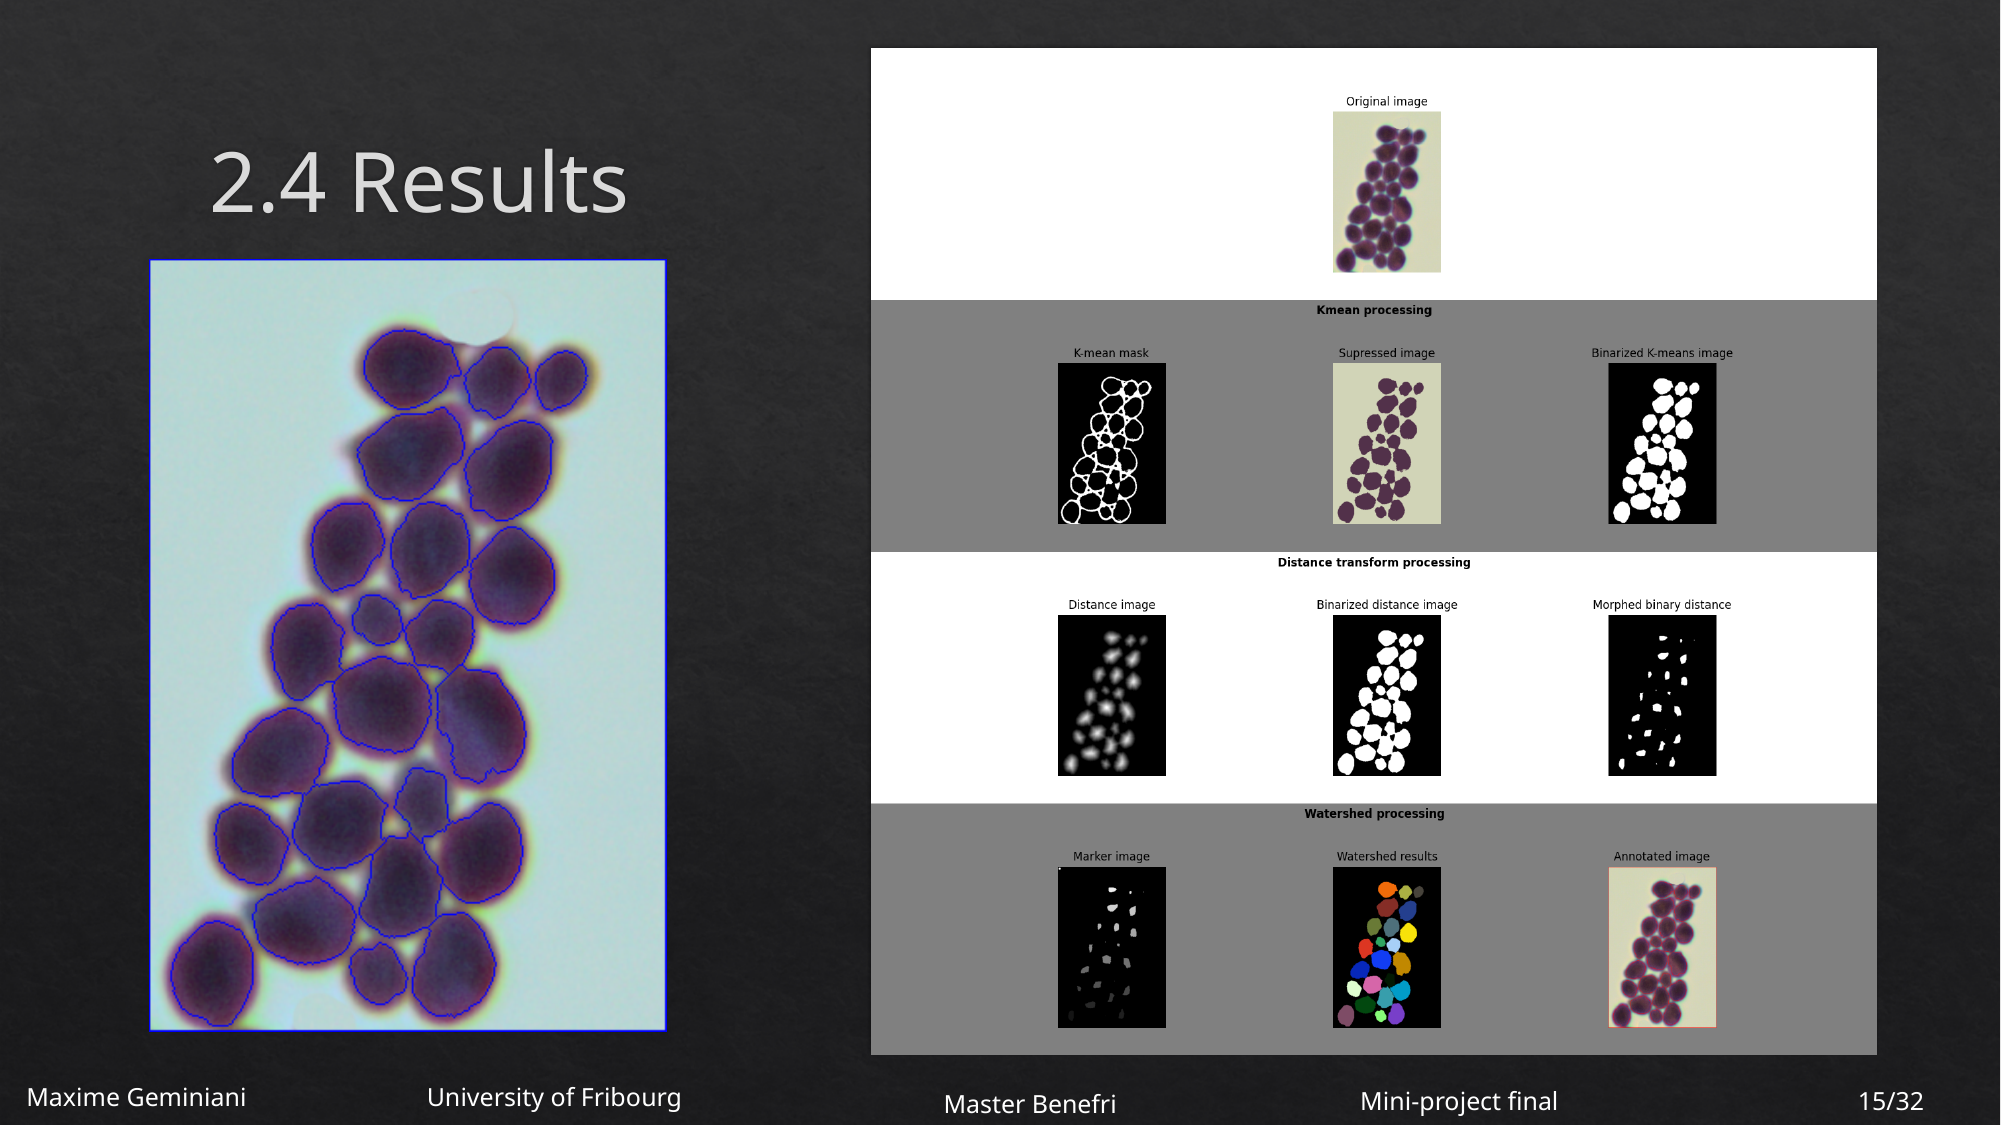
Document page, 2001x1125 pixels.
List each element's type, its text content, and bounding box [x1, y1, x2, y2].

text_box Maxime Geminiani [11, 1074, 353, 1119]
text_box University of Fribourg [412, 1074, 791, 1119]
text_box Master Benefri [928, 1080, 1135, 1125]
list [870, 47, 1878, 1055]
picture [149, 258, 667, 1033]
text_box 15/32 [1843, 1078, 1940, 1124]
title 2.4 Results [149, 99, 690, 260]
text_box Mini-project final [1345, 1078, 1687, 1124]
